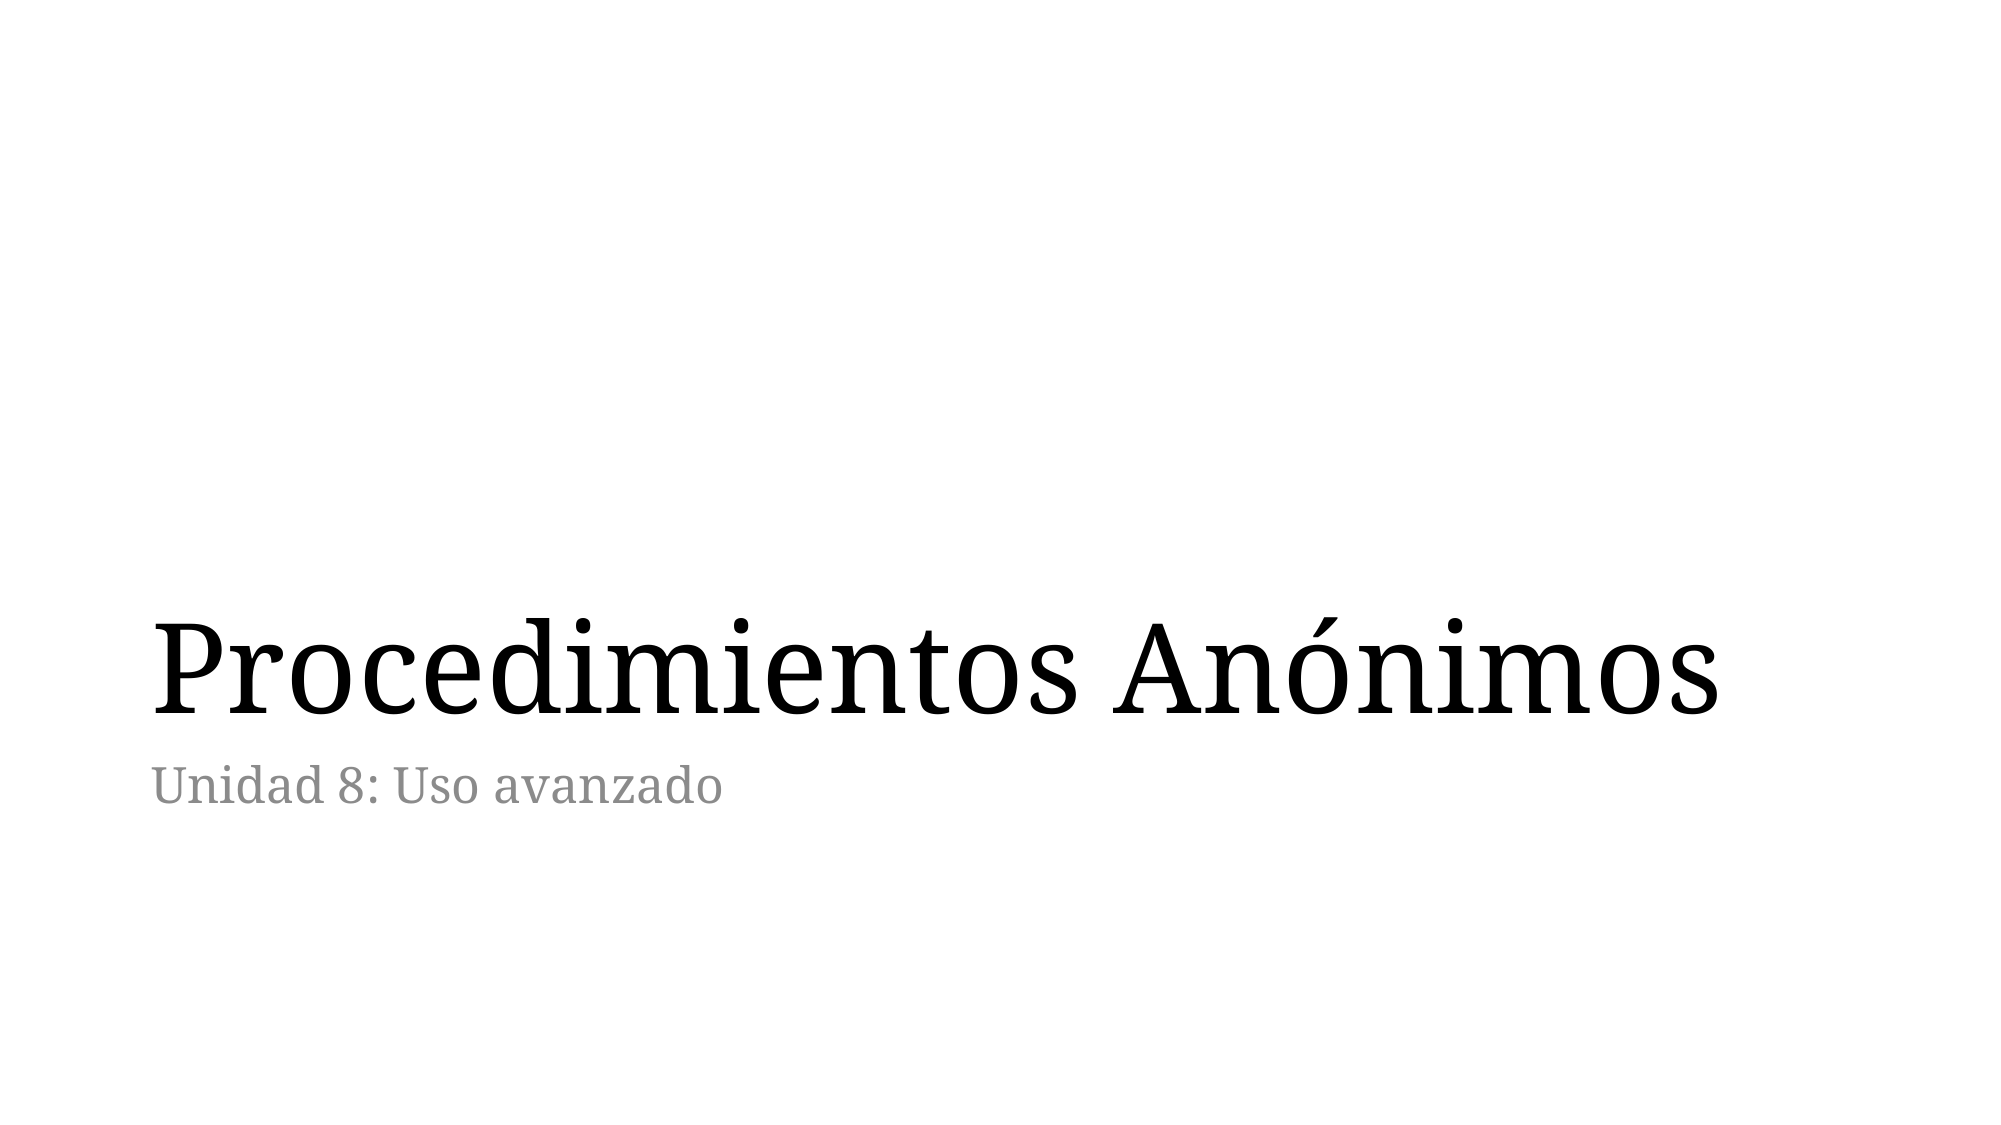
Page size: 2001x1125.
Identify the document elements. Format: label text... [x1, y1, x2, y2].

list Unidad 8: Uso avanzado [136, 752, 1862, 999]
title Procedimientos Anónimos [136, 280, 1862, 749]
